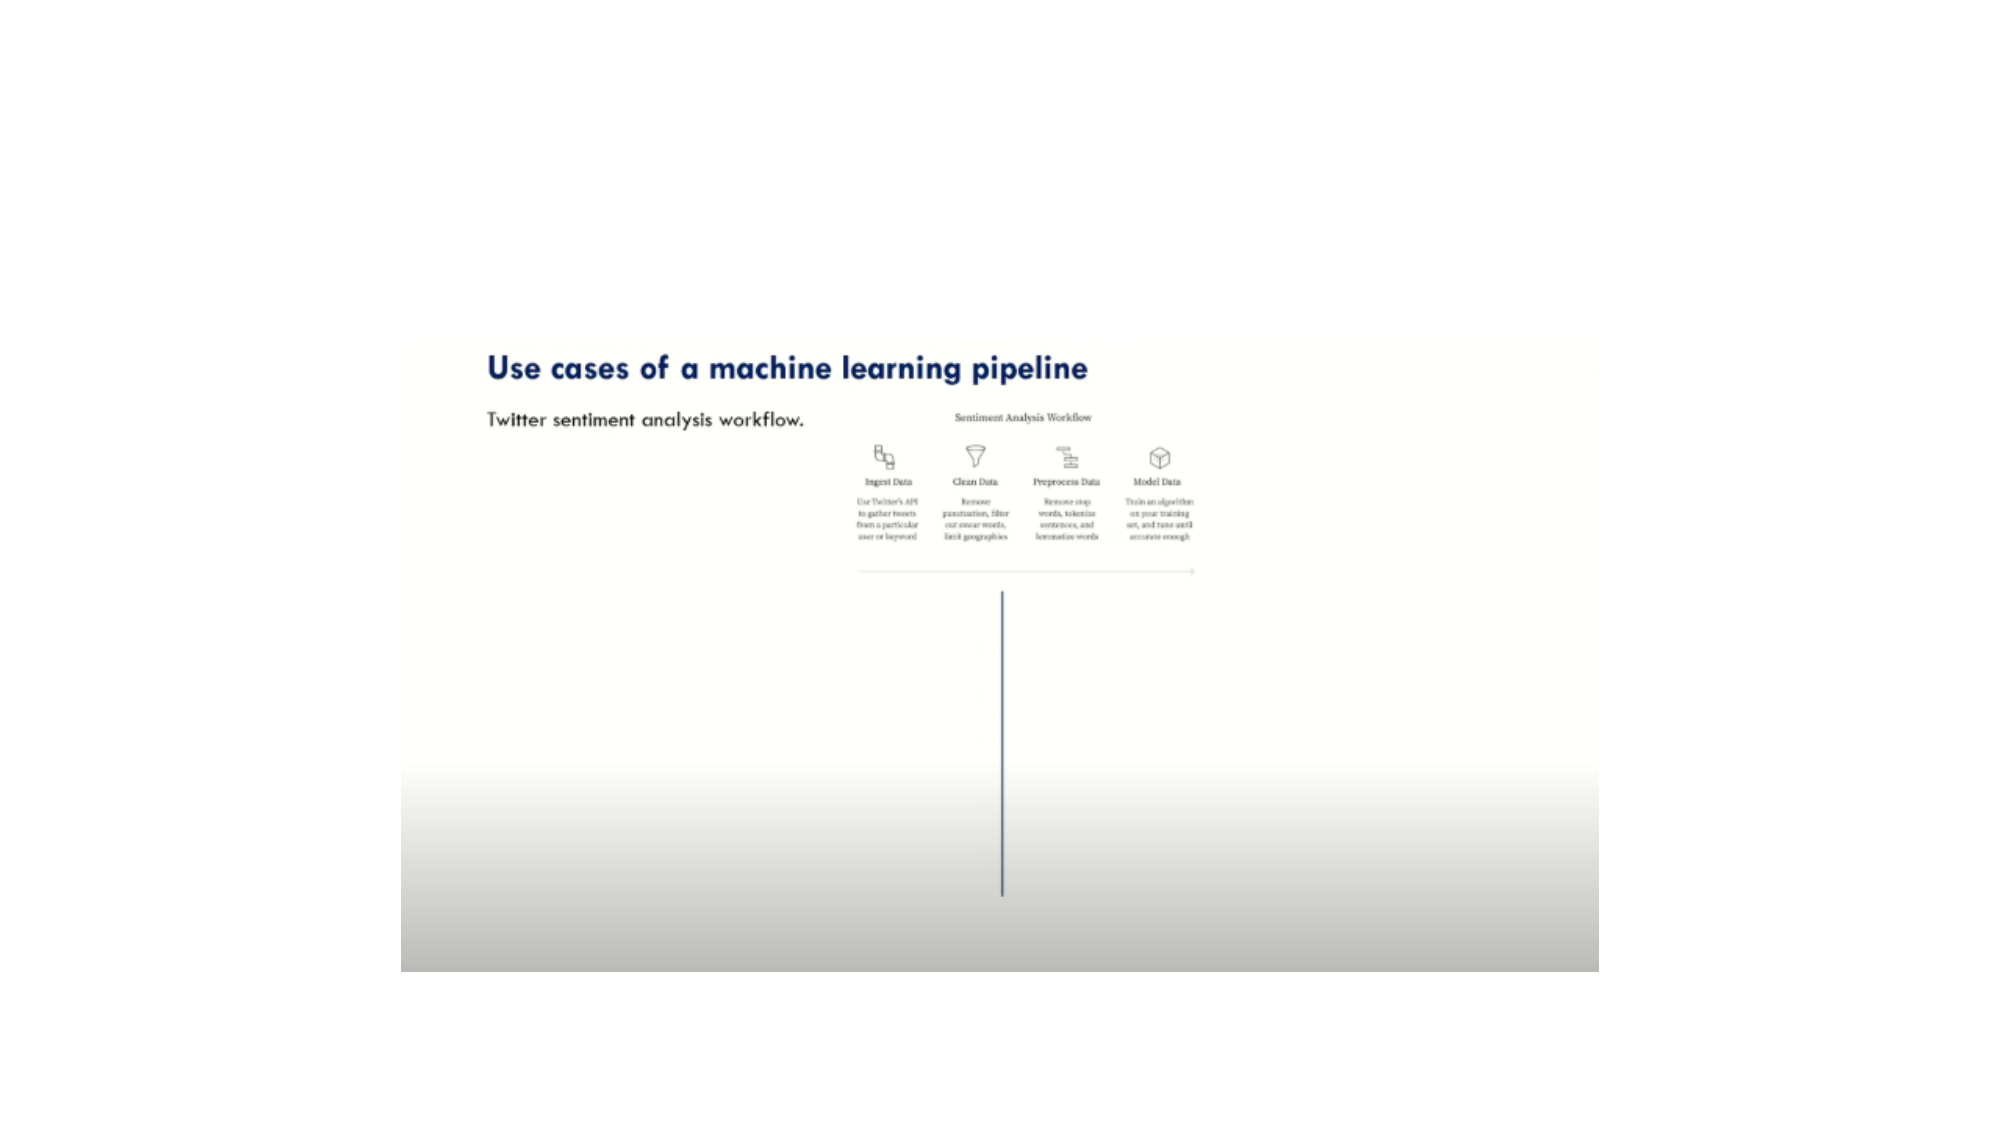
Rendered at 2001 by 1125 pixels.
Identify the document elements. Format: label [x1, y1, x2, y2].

list [401, 340, 1599, 973]
